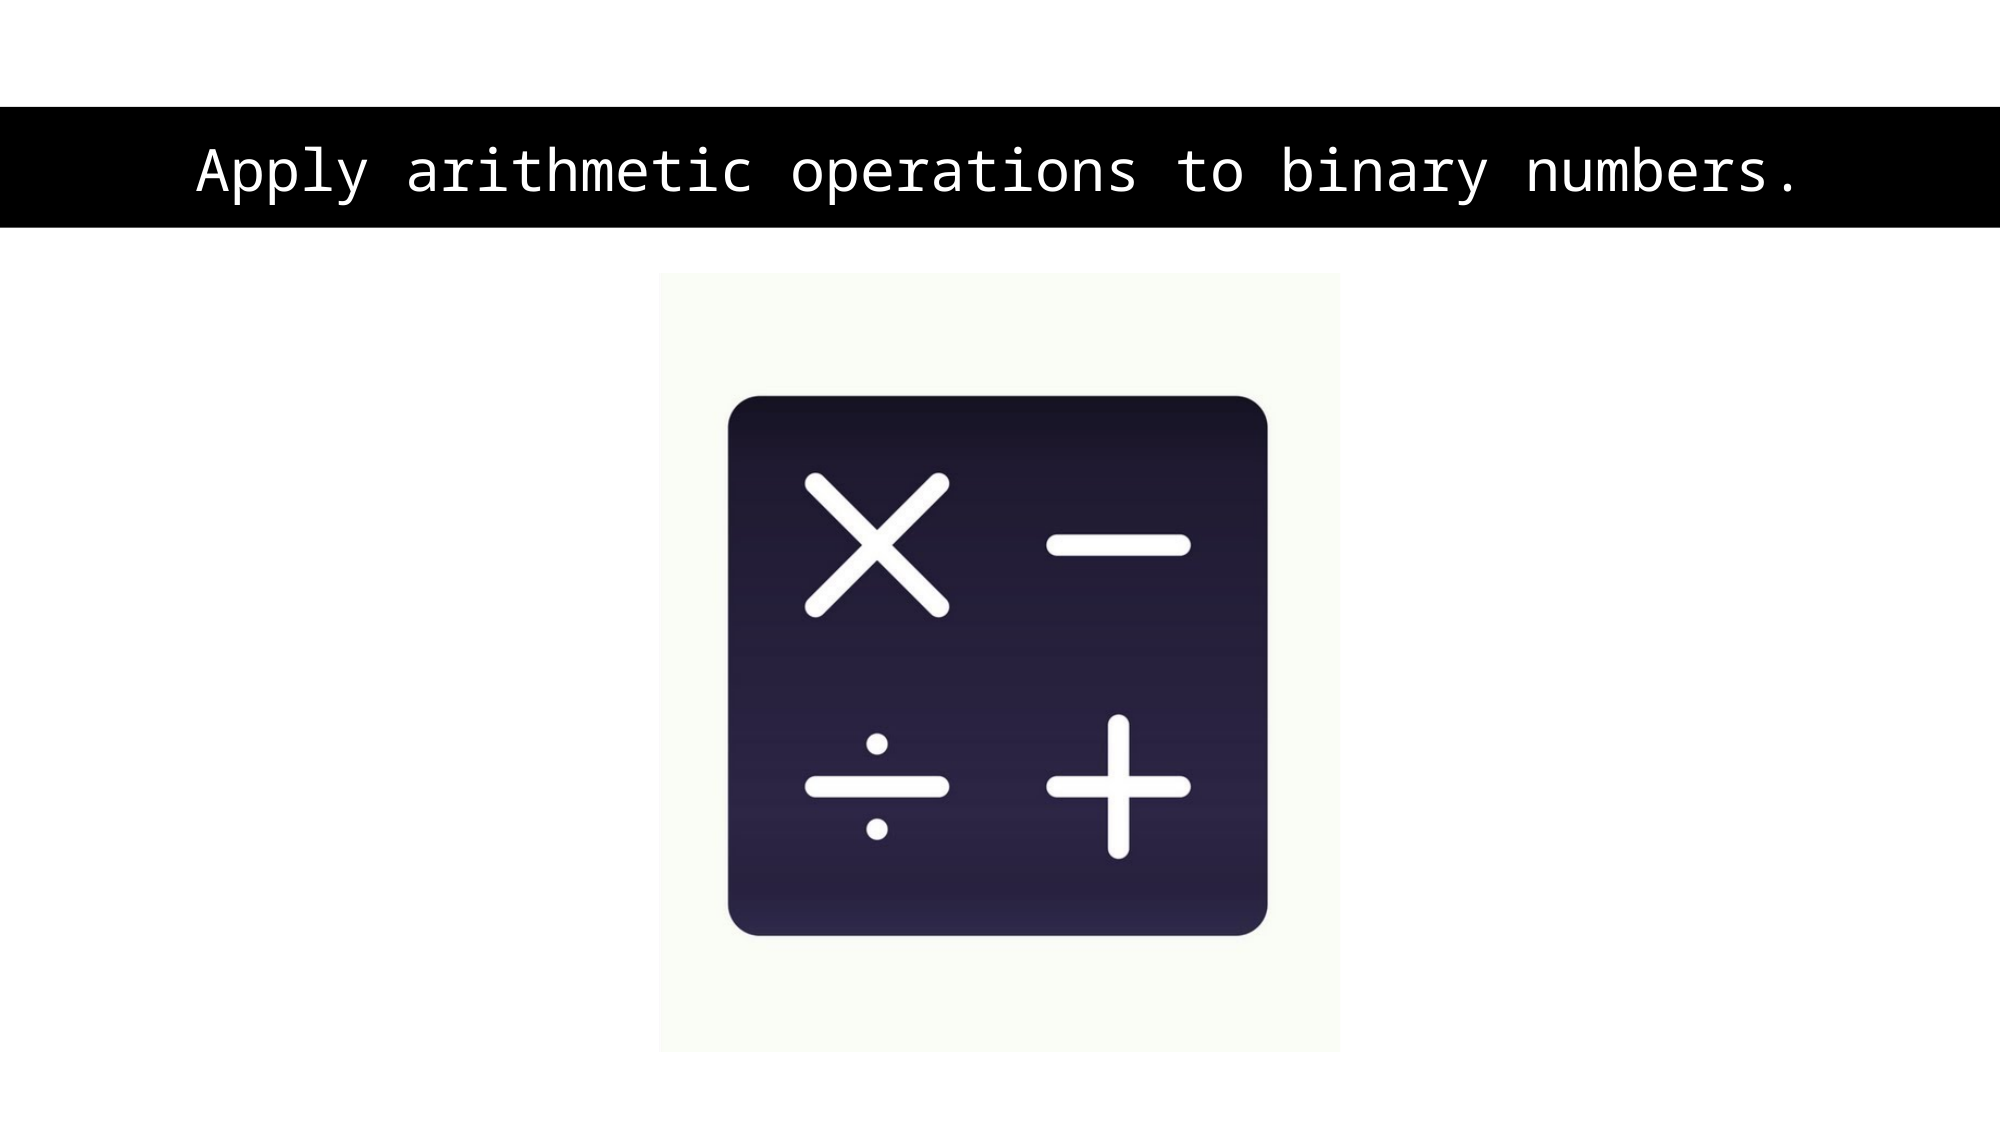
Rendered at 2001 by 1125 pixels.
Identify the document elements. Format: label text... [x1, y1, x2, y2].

text_box [1920, 106, 2000, 229]
text_box [0, 106, 80, 229]
picture [659, 268, 1341, 1052]
text_box Apply arithmetic operations to binary numbers. [80, 106, 1920, 230]
